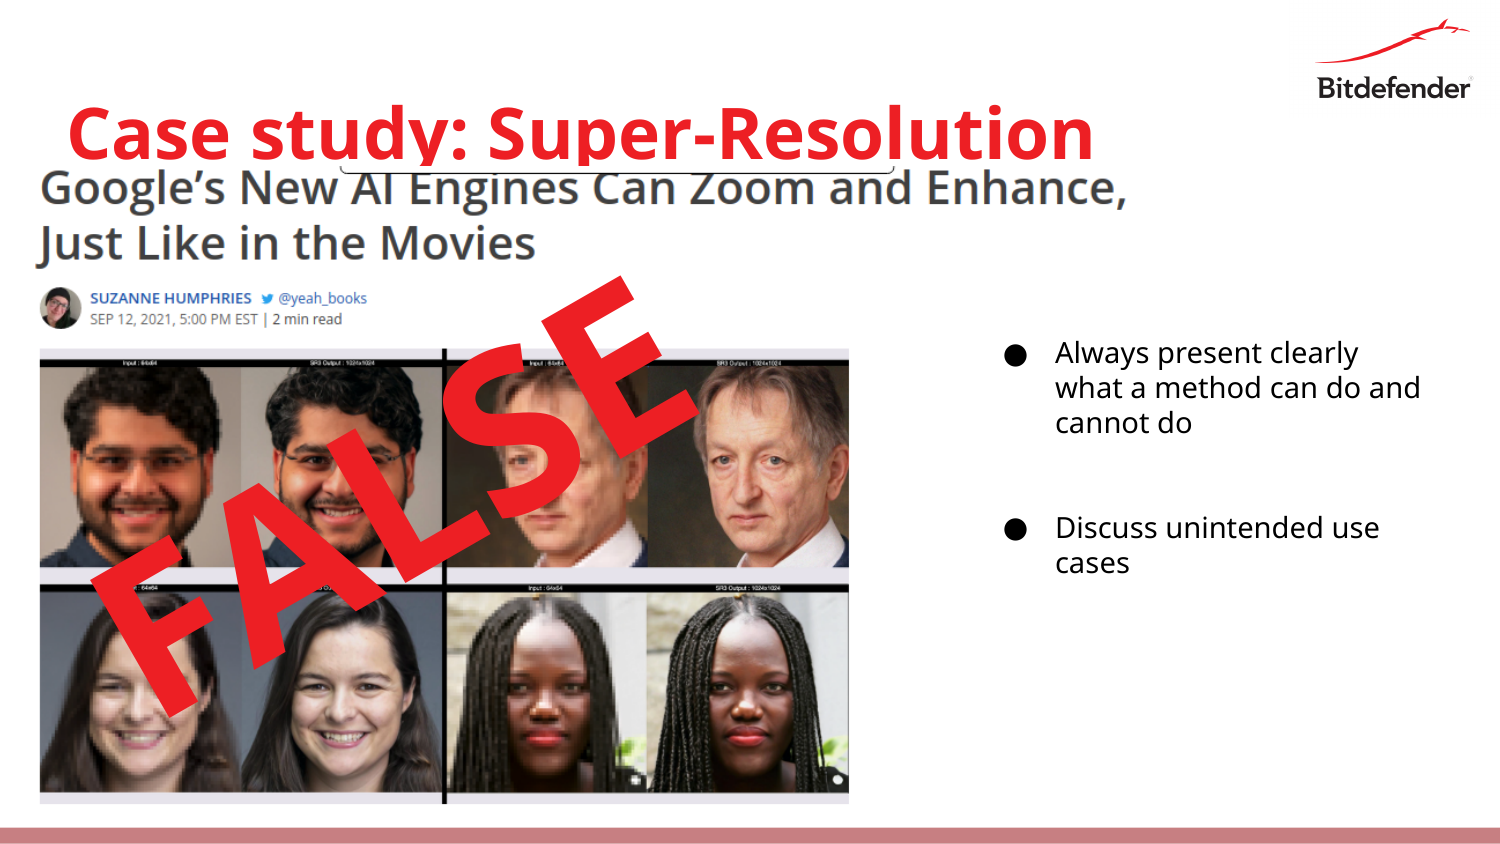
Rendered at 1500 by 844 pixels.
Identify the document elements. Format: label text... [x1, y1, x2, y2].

picture [33, 165, 1138, 818]
text_box Always present clearly what a method can do and cannot do Discuss unintended use cases [1142, 319, 1449, 594]
title Case study: Super-Resolution [51, 72, 1449, 189]
picture [1289, 0, 1500, 118]
text_box FALSE [21, 526, 28, 543]
